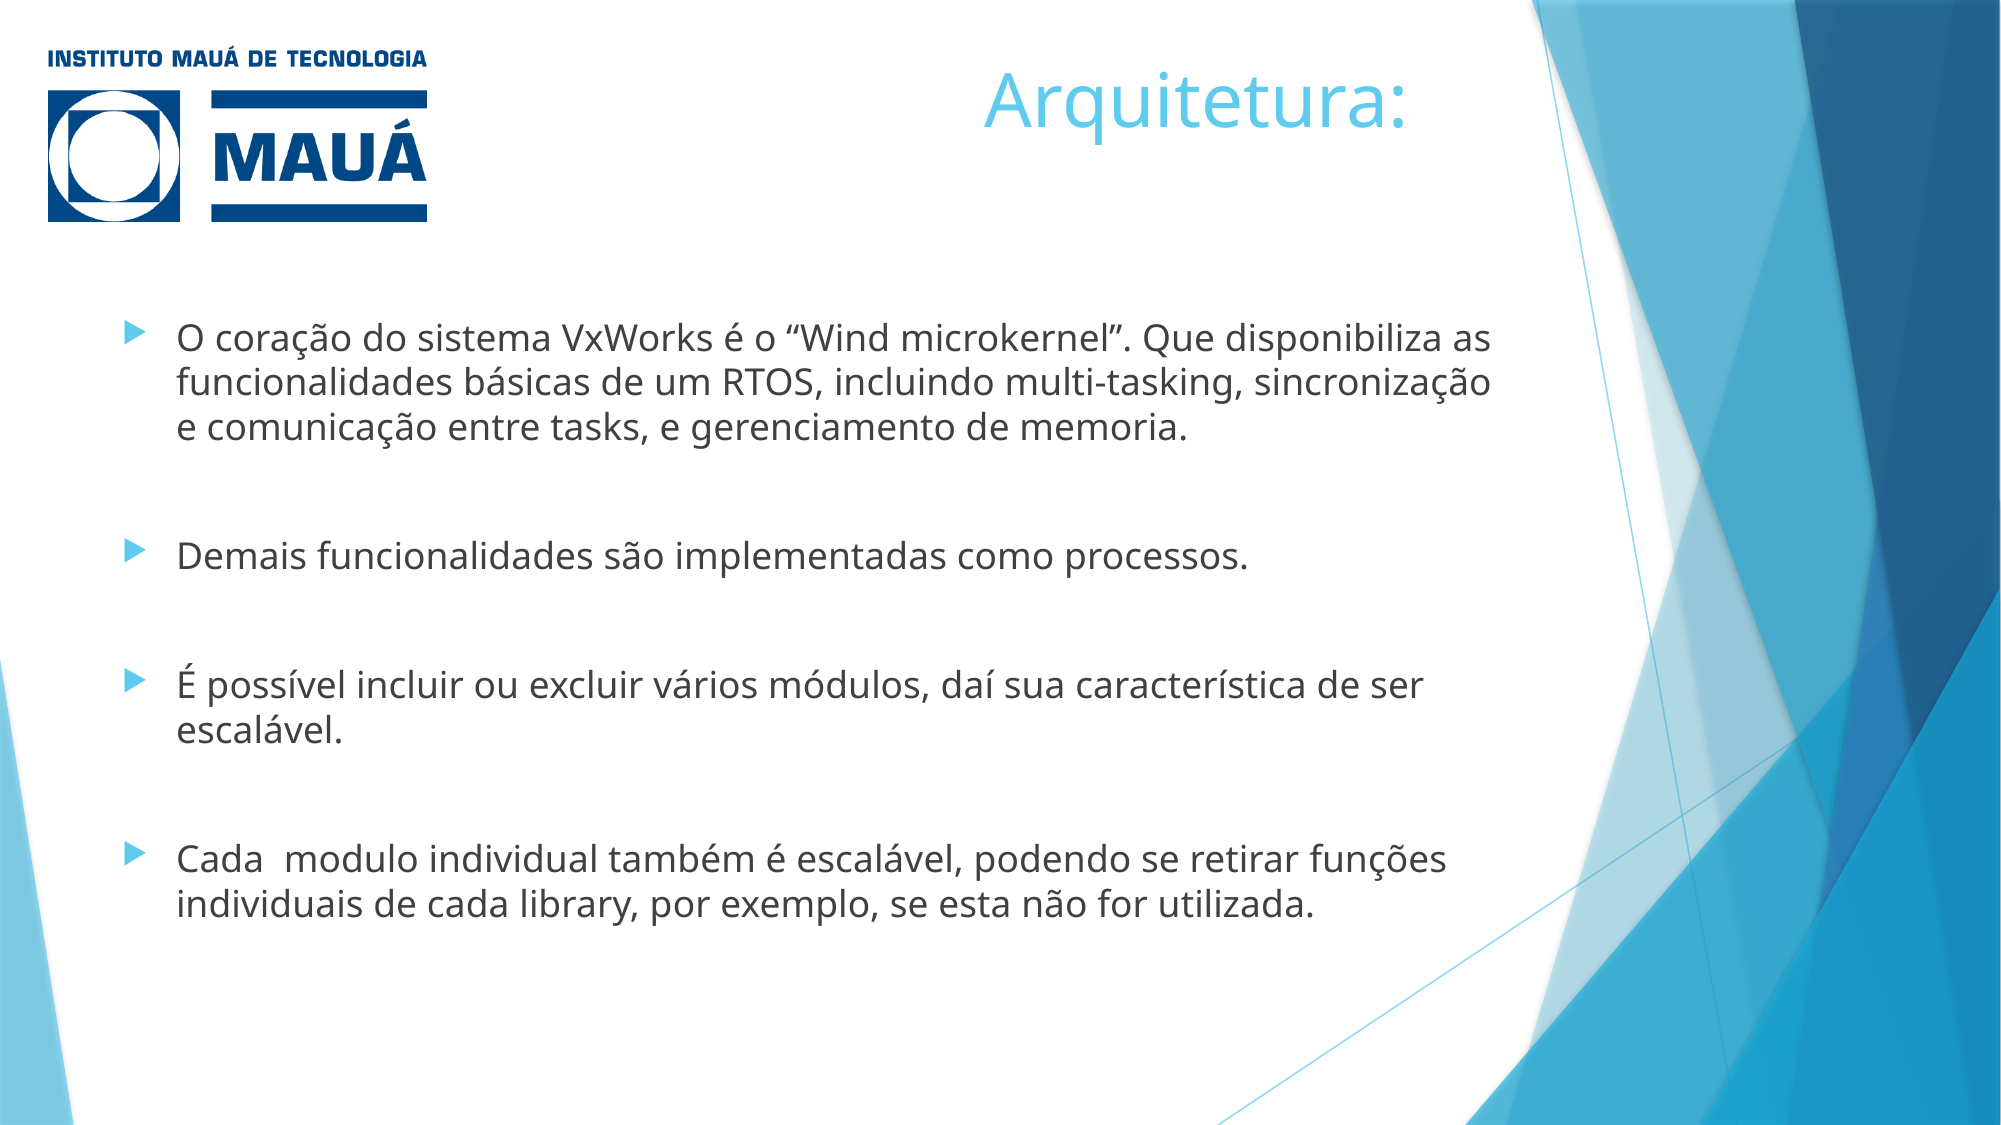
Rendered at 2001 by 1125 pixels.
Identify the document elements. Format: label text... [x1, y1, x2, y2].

picture [47, 44, 428, 223]
list O coração do sistema VxWorks é o “Wind microkernel”. Que disponibiliza as funcionalidades básicas de um RTOS, incluindo multi-tasking, sincronização e comunicação entre tasks, e gerenciamento de memoria. Demais funcionalidades são implementadas como processos. É possível incluir ou excluir vários módulos, daí sua característica de ser escalável. Cada modulo individual também é escalável, podendo se retirar funções individuais de cada library, por exemplo, se esta não for utilizada. [106, 306, 1518, 944]
text_box Arquitetura: [970, 45, 1518, 106]
